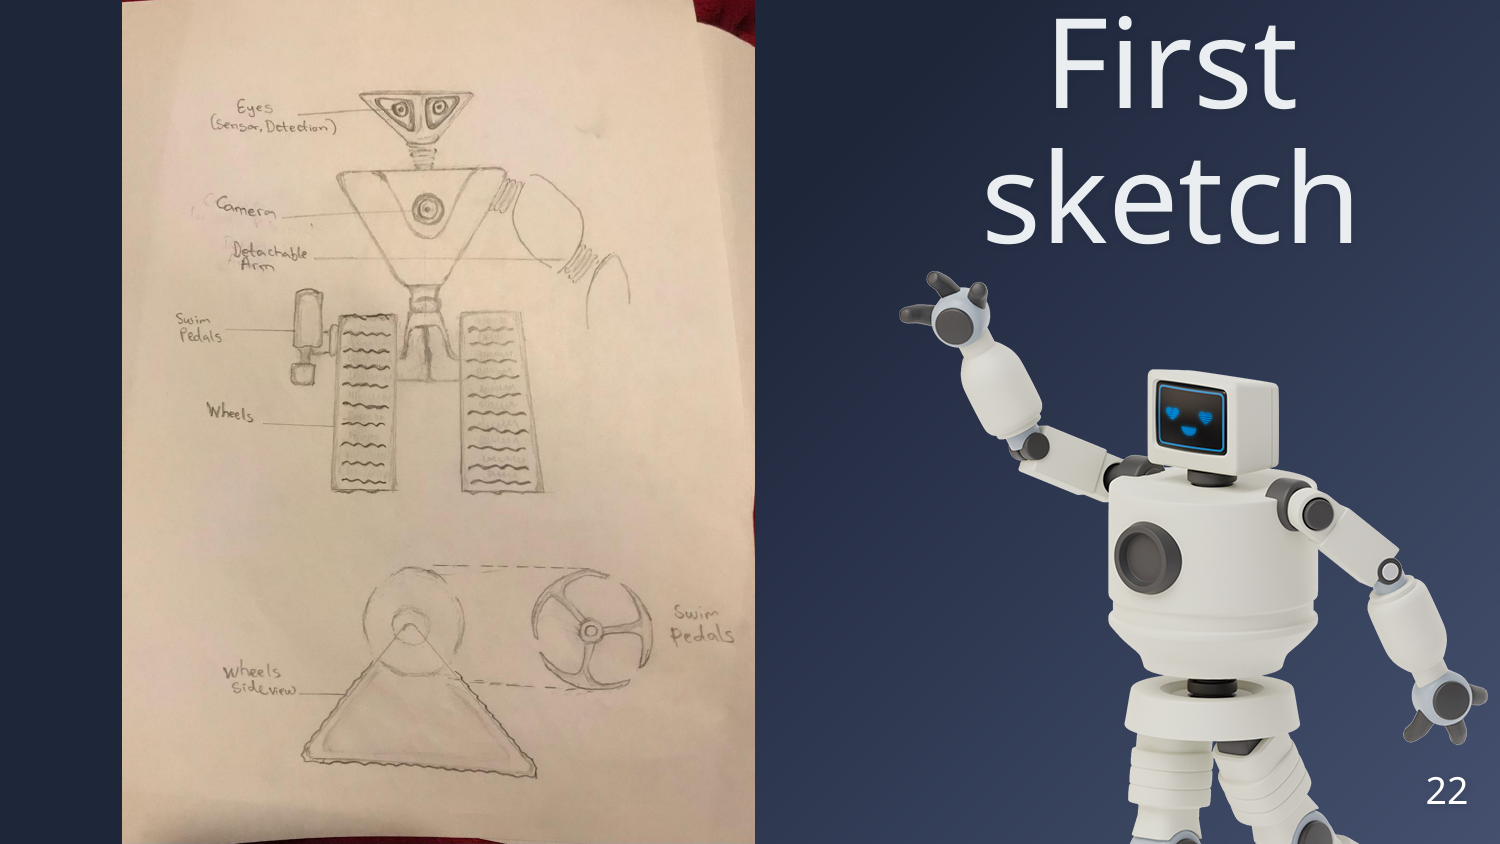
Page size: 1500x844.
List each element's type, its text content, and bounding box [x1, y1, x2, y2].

picture [122, 0, 755, 844]
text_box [899, 270, 1489, 844]
title First sketch [799, 60, 1469, 272]
